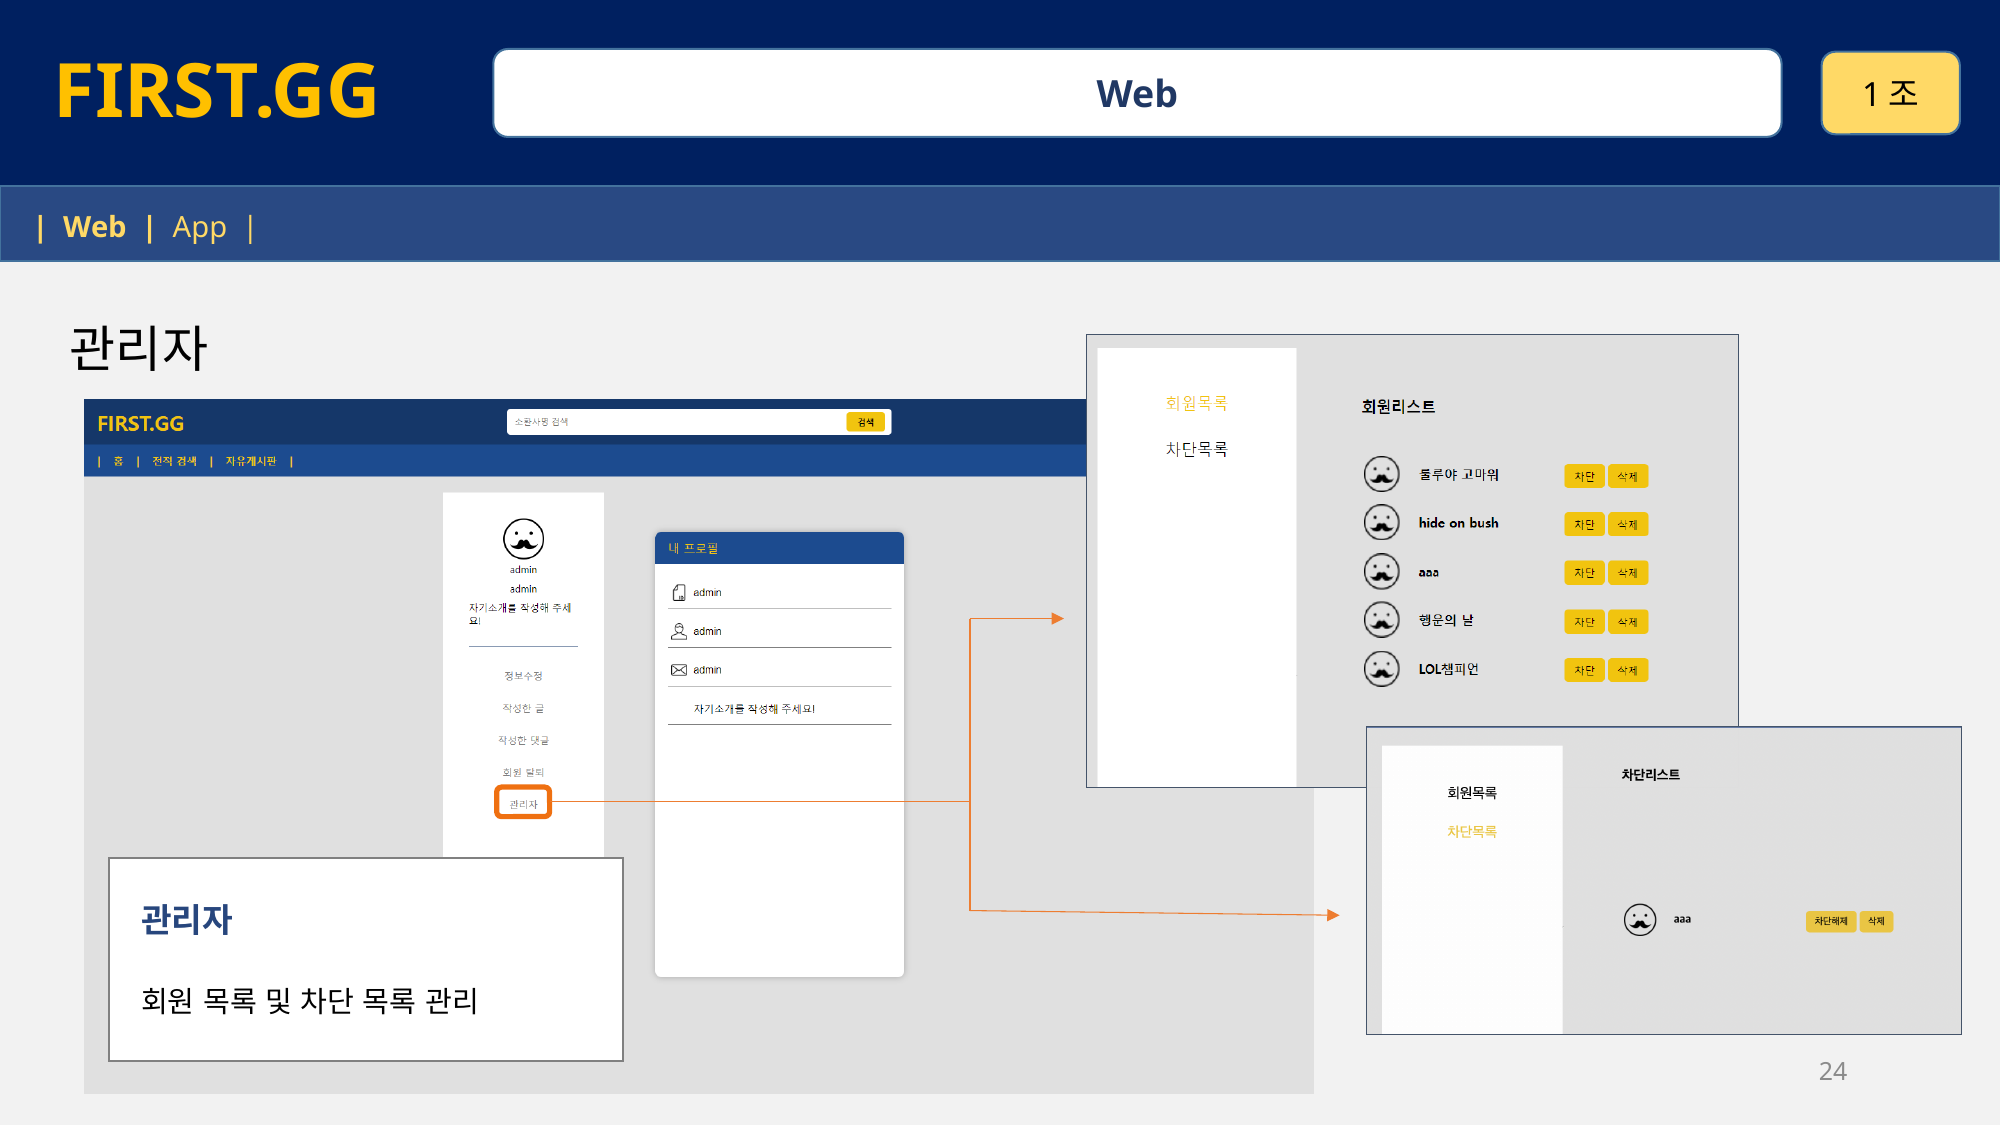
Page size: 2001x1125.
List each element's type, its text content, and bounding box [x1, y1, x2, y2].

text_box 관리자 [62, 310, 305, 385]
picture [84, 334, 1962, 1094]
text_box | Web | App | [0, 185, 2000, 262]
slide_number 24 [1412, 1042, 1863, 1103]
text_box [969, 910, 1340, 916]
text_box Web [492, 47, 1783, 138]
text_box 1조 [1820, 50, 1961, 136]
text_box FIRST.GG [0, 0, 2000, 185]
